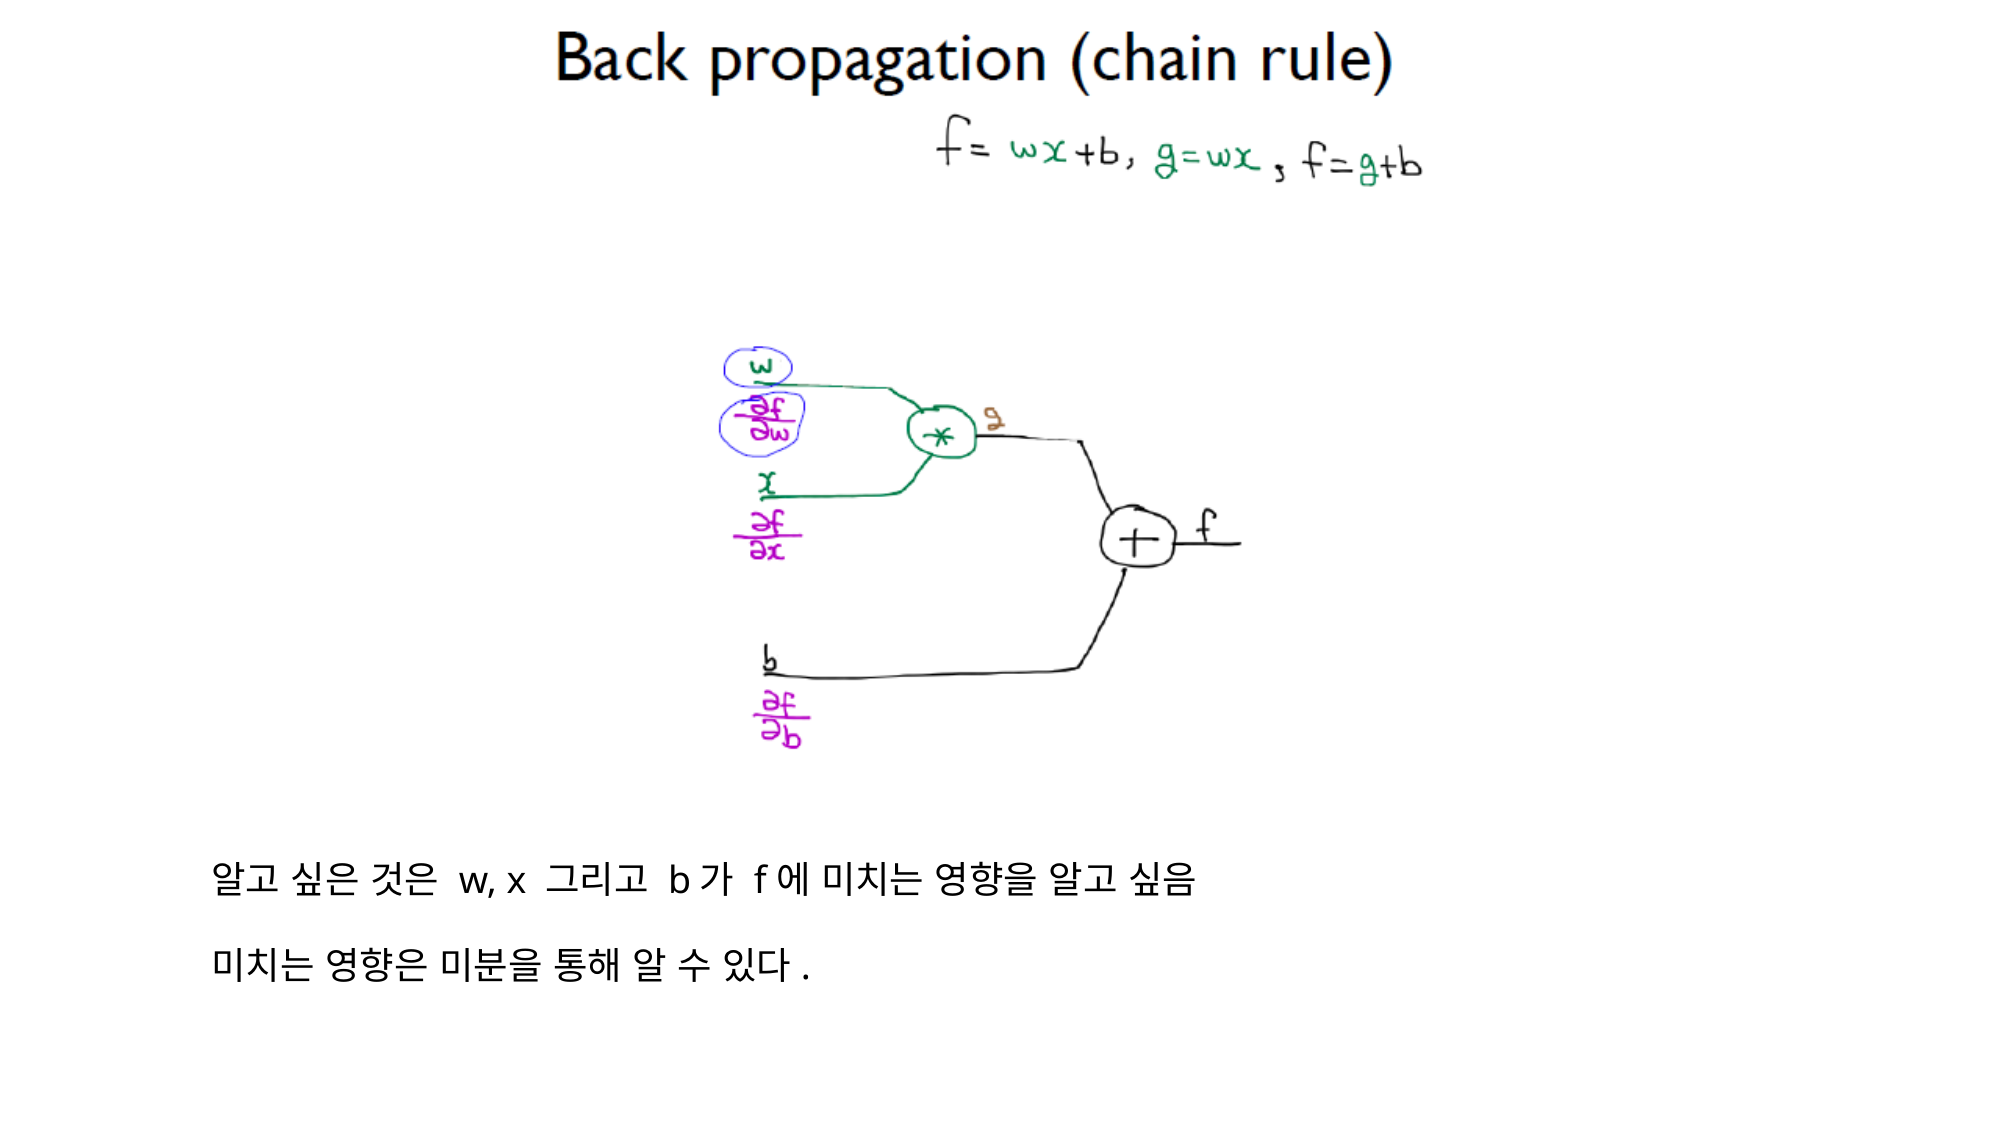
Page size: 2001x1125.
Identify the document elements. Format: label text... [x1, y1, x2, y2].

text_box 미치는 영향은 미분을 통해 알 수 있다. [196, 934, 1245, 995]
picture [502, 0, 1459, 782]
text_box 알고 싶은 것은 w, x 그리고 b가 f에 미치는 영향을 알고 싶음 [196, 848, 1820, 909]
